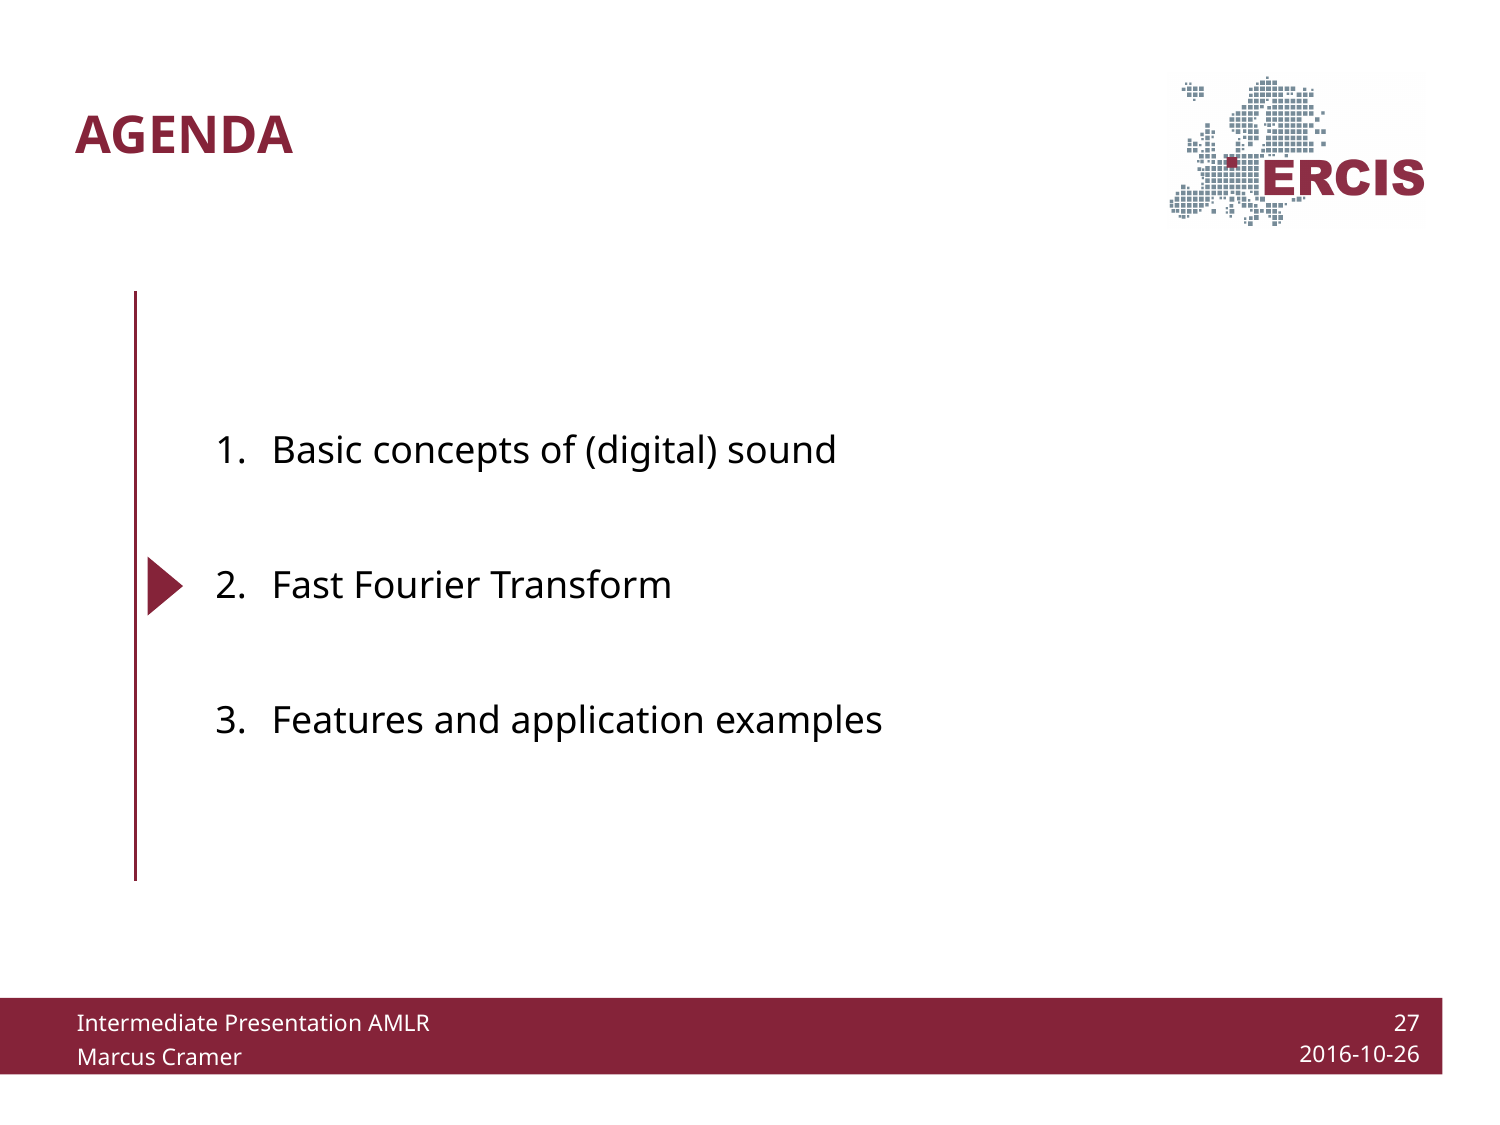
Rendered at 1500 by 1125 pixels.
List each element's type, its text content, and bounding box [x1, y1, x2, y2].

picture [1167, 72, 1426, 229]
text_box [145, 554, 186, 618]
text_box Basic concepts of (digital) sound Fast Fourier Transform Features and application examples [200, 418, 1081, 748]
title Agenda [61, 94, 1128, 174]
